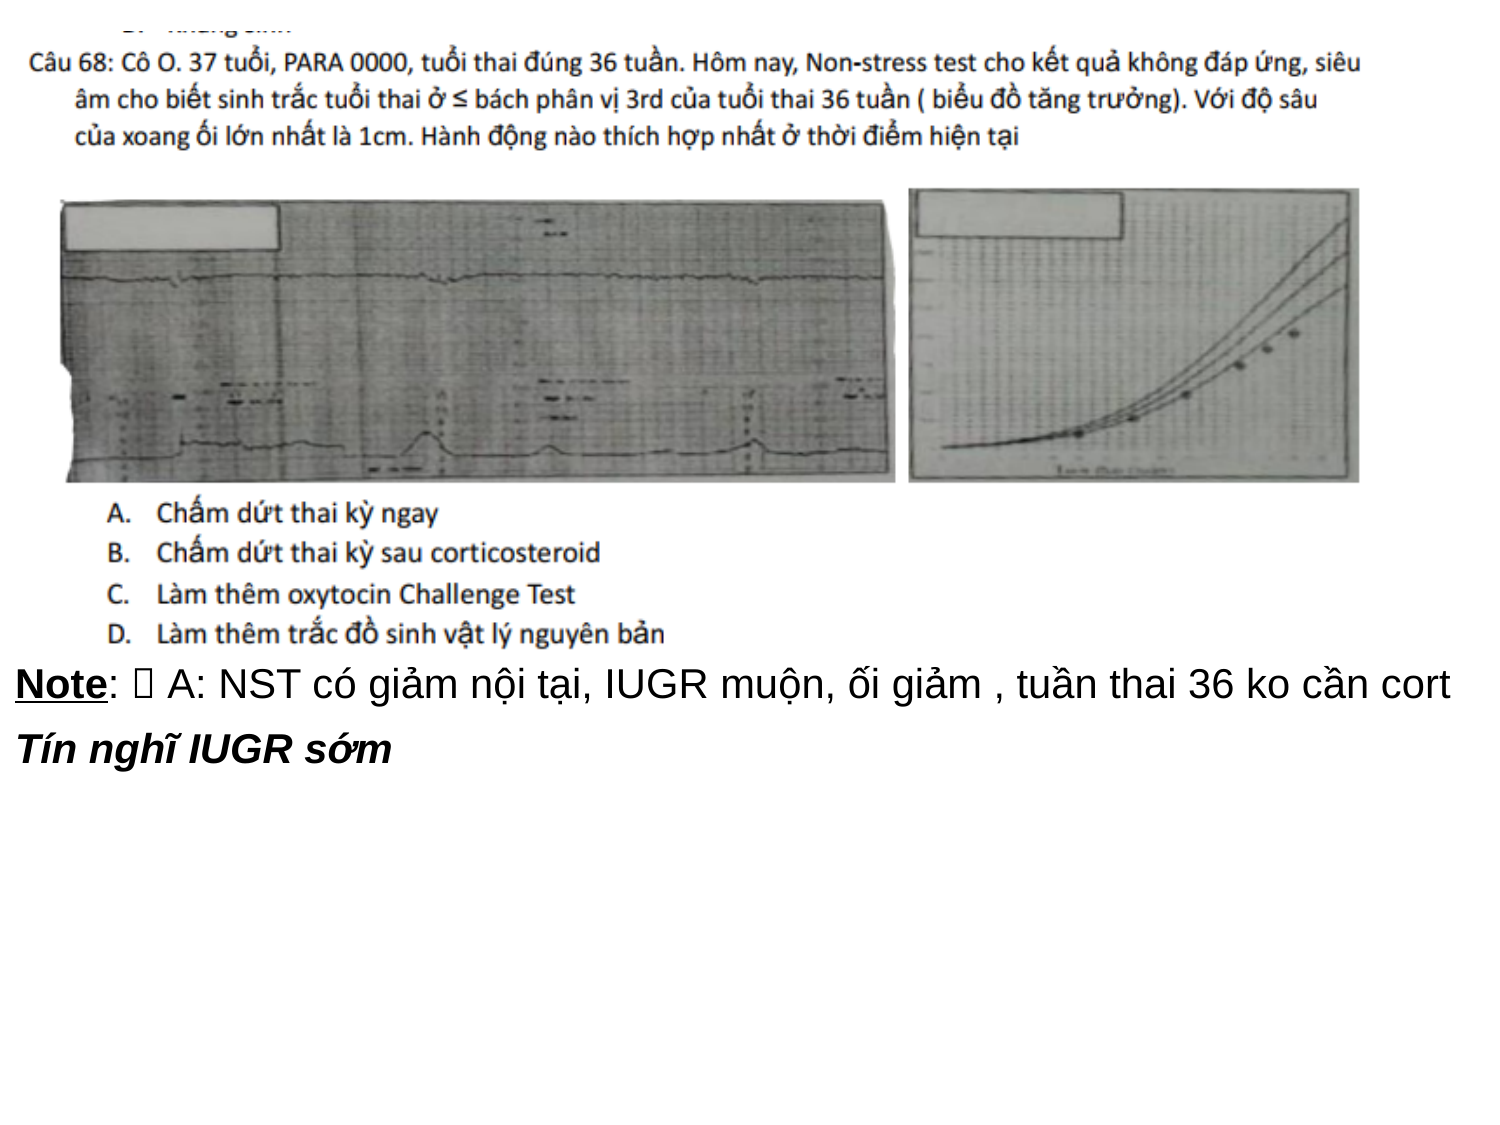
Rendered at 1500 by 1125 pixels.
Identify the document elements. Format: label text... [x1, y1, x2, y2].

picture [0, 31, 1388, 655]
subtitle Note:  A: NST có giảm nội tại, IUGR muộn, ối giảm , tuần thai 36 ko cần cort Tín nghĩ IUGR sớm [0, 654, 1500, 1094]
